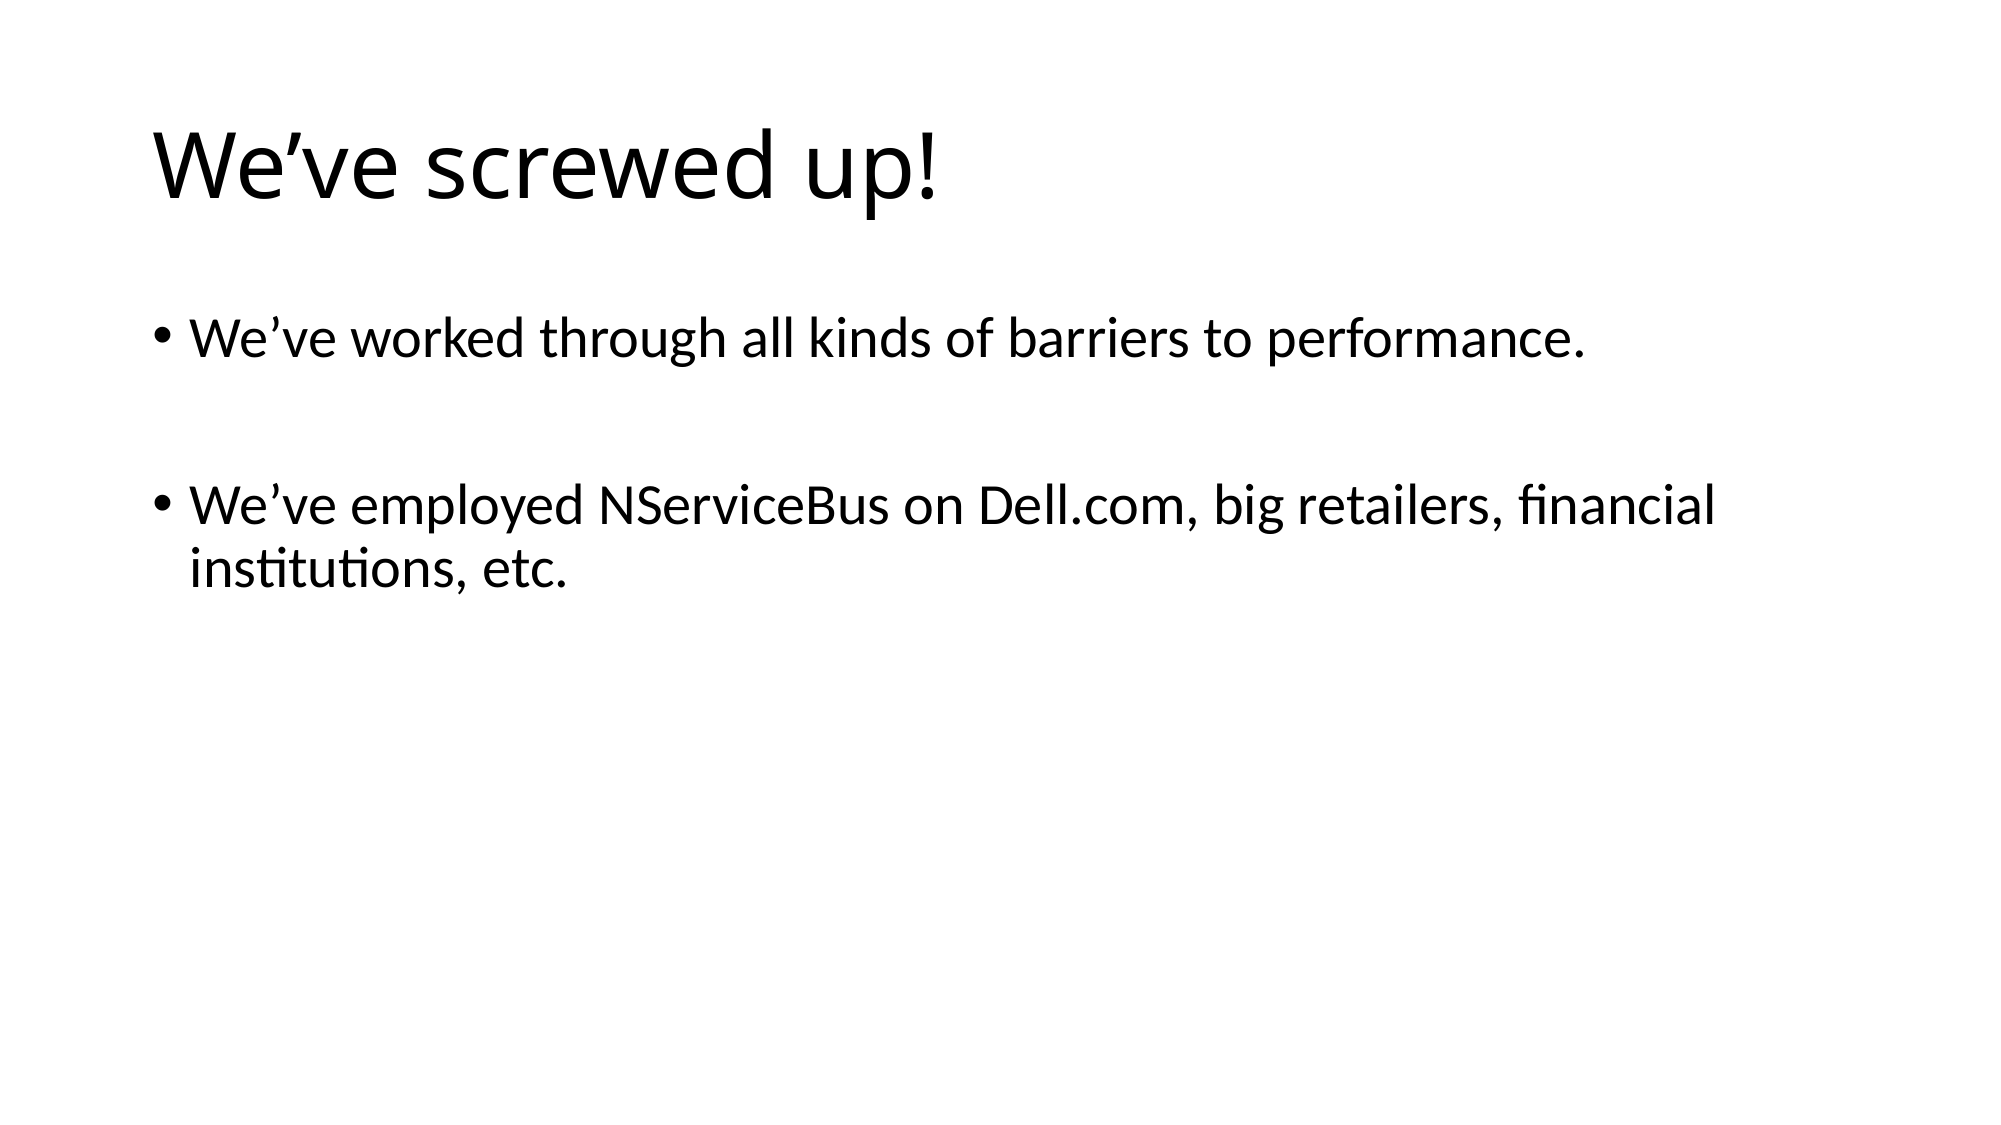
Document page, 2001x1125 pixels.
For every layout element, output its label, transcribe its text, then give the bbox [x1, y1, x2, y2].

title We’ve screwed up! [137, 59, 1863, 278]
list We’ve worked through all kinds of barriers to performance. We’ve employed NServiceBus on Dell.com, big retailers, financial institutions, etc. [137, 299, 1863, 1014]
